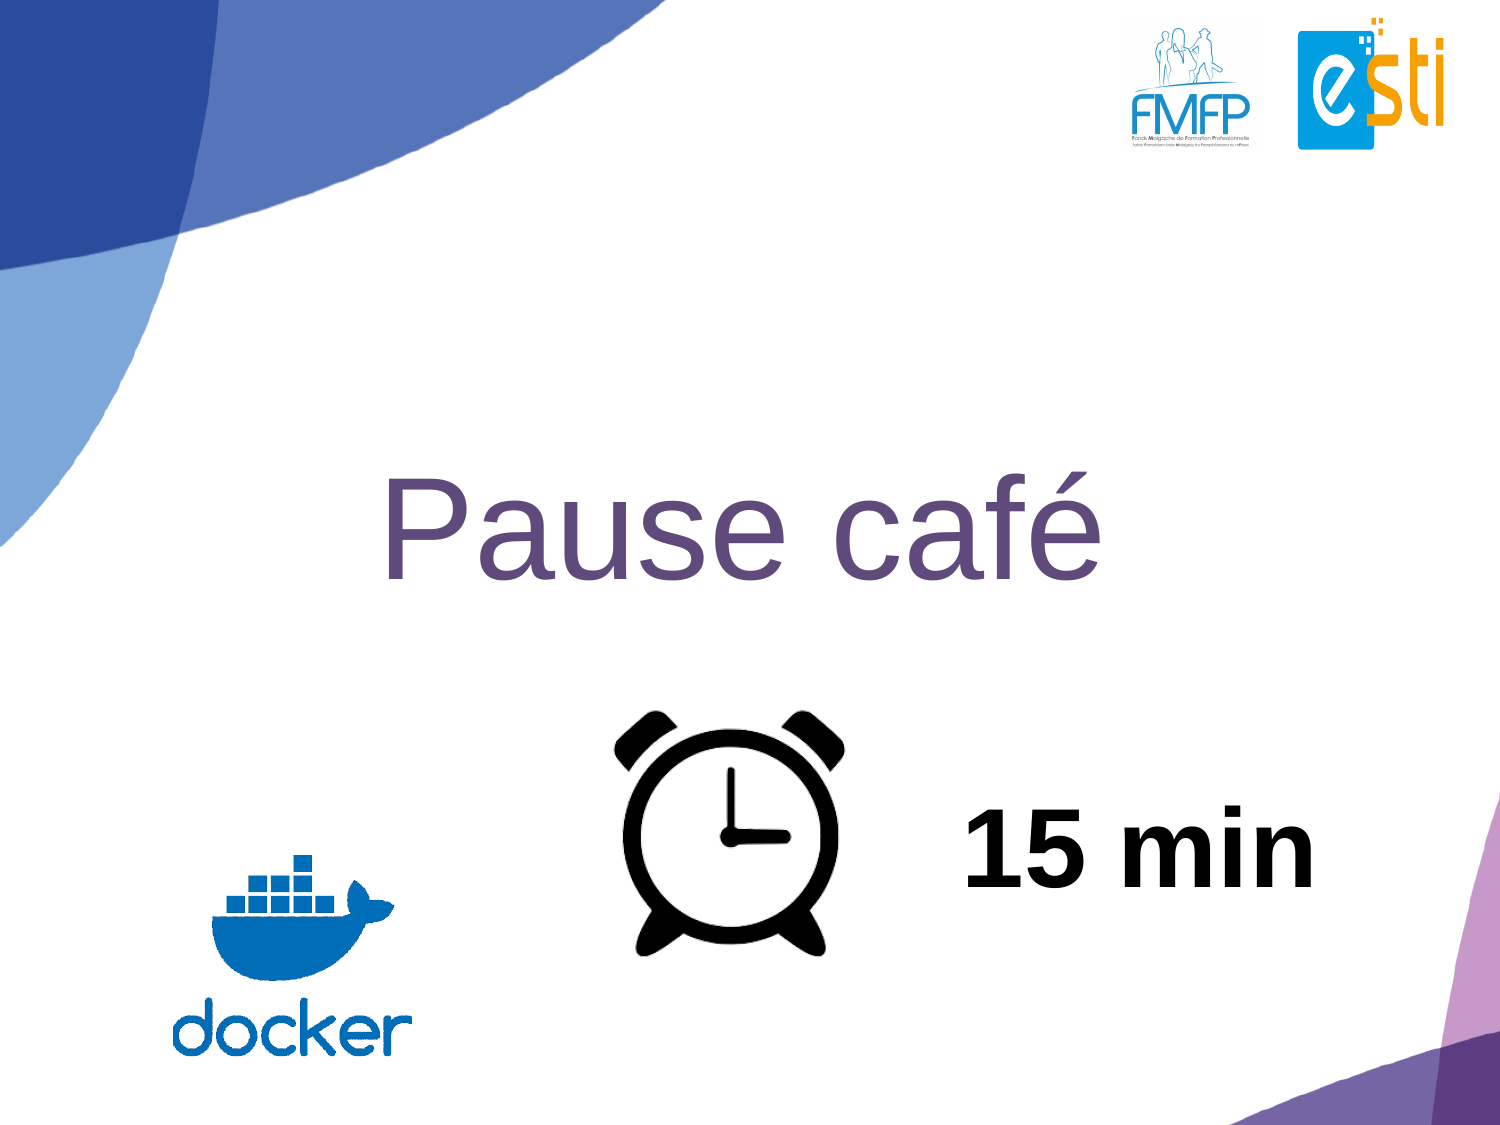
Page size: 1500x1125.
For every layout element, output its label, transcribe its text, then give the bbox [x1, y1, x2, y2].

text_box 15 min [857, 738, 1425, 948]
picture [0, 0, 1500, 1125]
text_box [1121, 0, 1455, 174]
title Pause café [41, 425, 1444, 646]
text_box [169, 832, 416, 1079]
